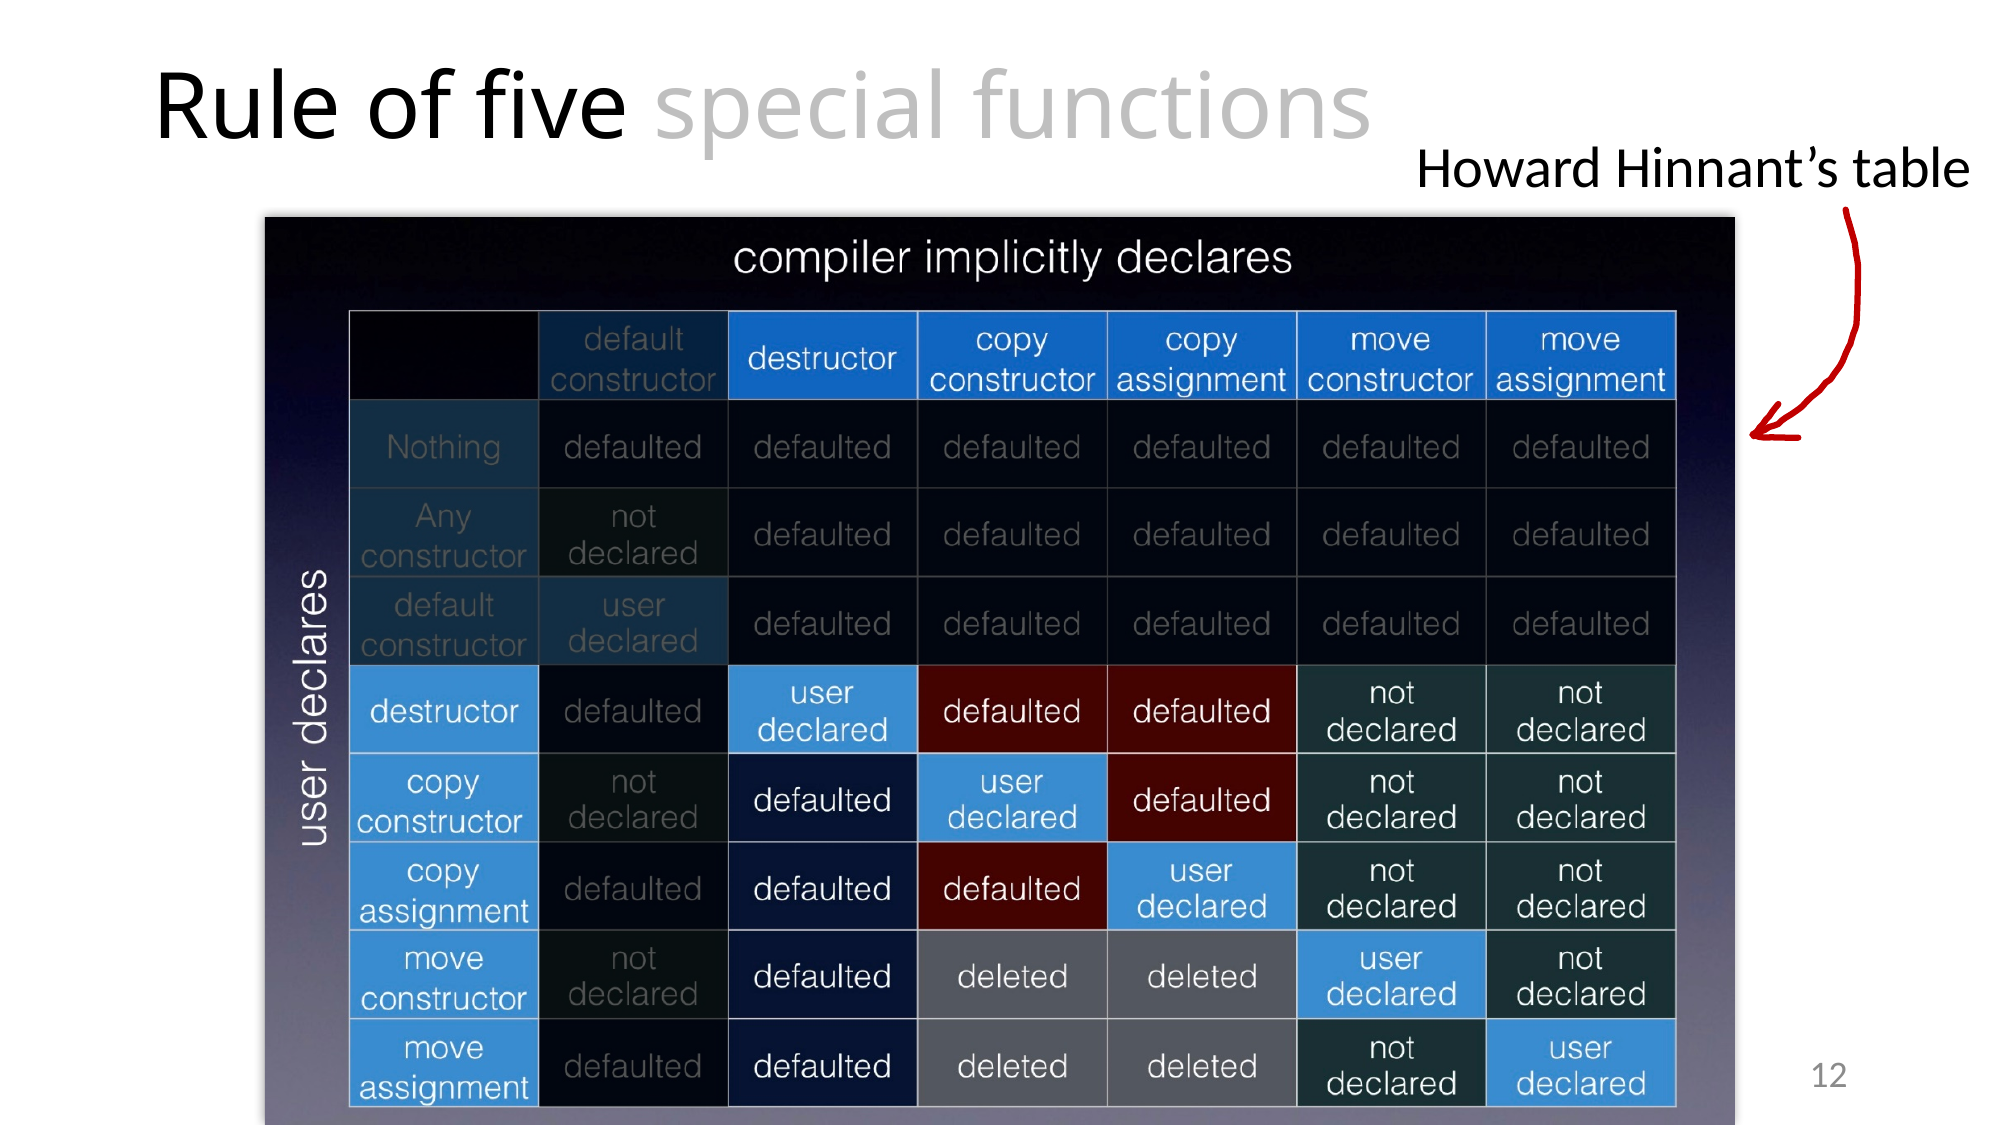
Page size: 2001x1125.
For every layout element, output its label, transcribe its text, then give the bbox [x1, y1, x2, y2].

slide_number 12 [1741, 1042, 1863, 1103]
text_box Howard Hinnant’s table [1401, 122, 1998, 207]
picture [264, 217, 1736, 1125]
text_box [1752, 209, 1858, 438]
title Rule of five special functions [137, 0, 1863, 218]
